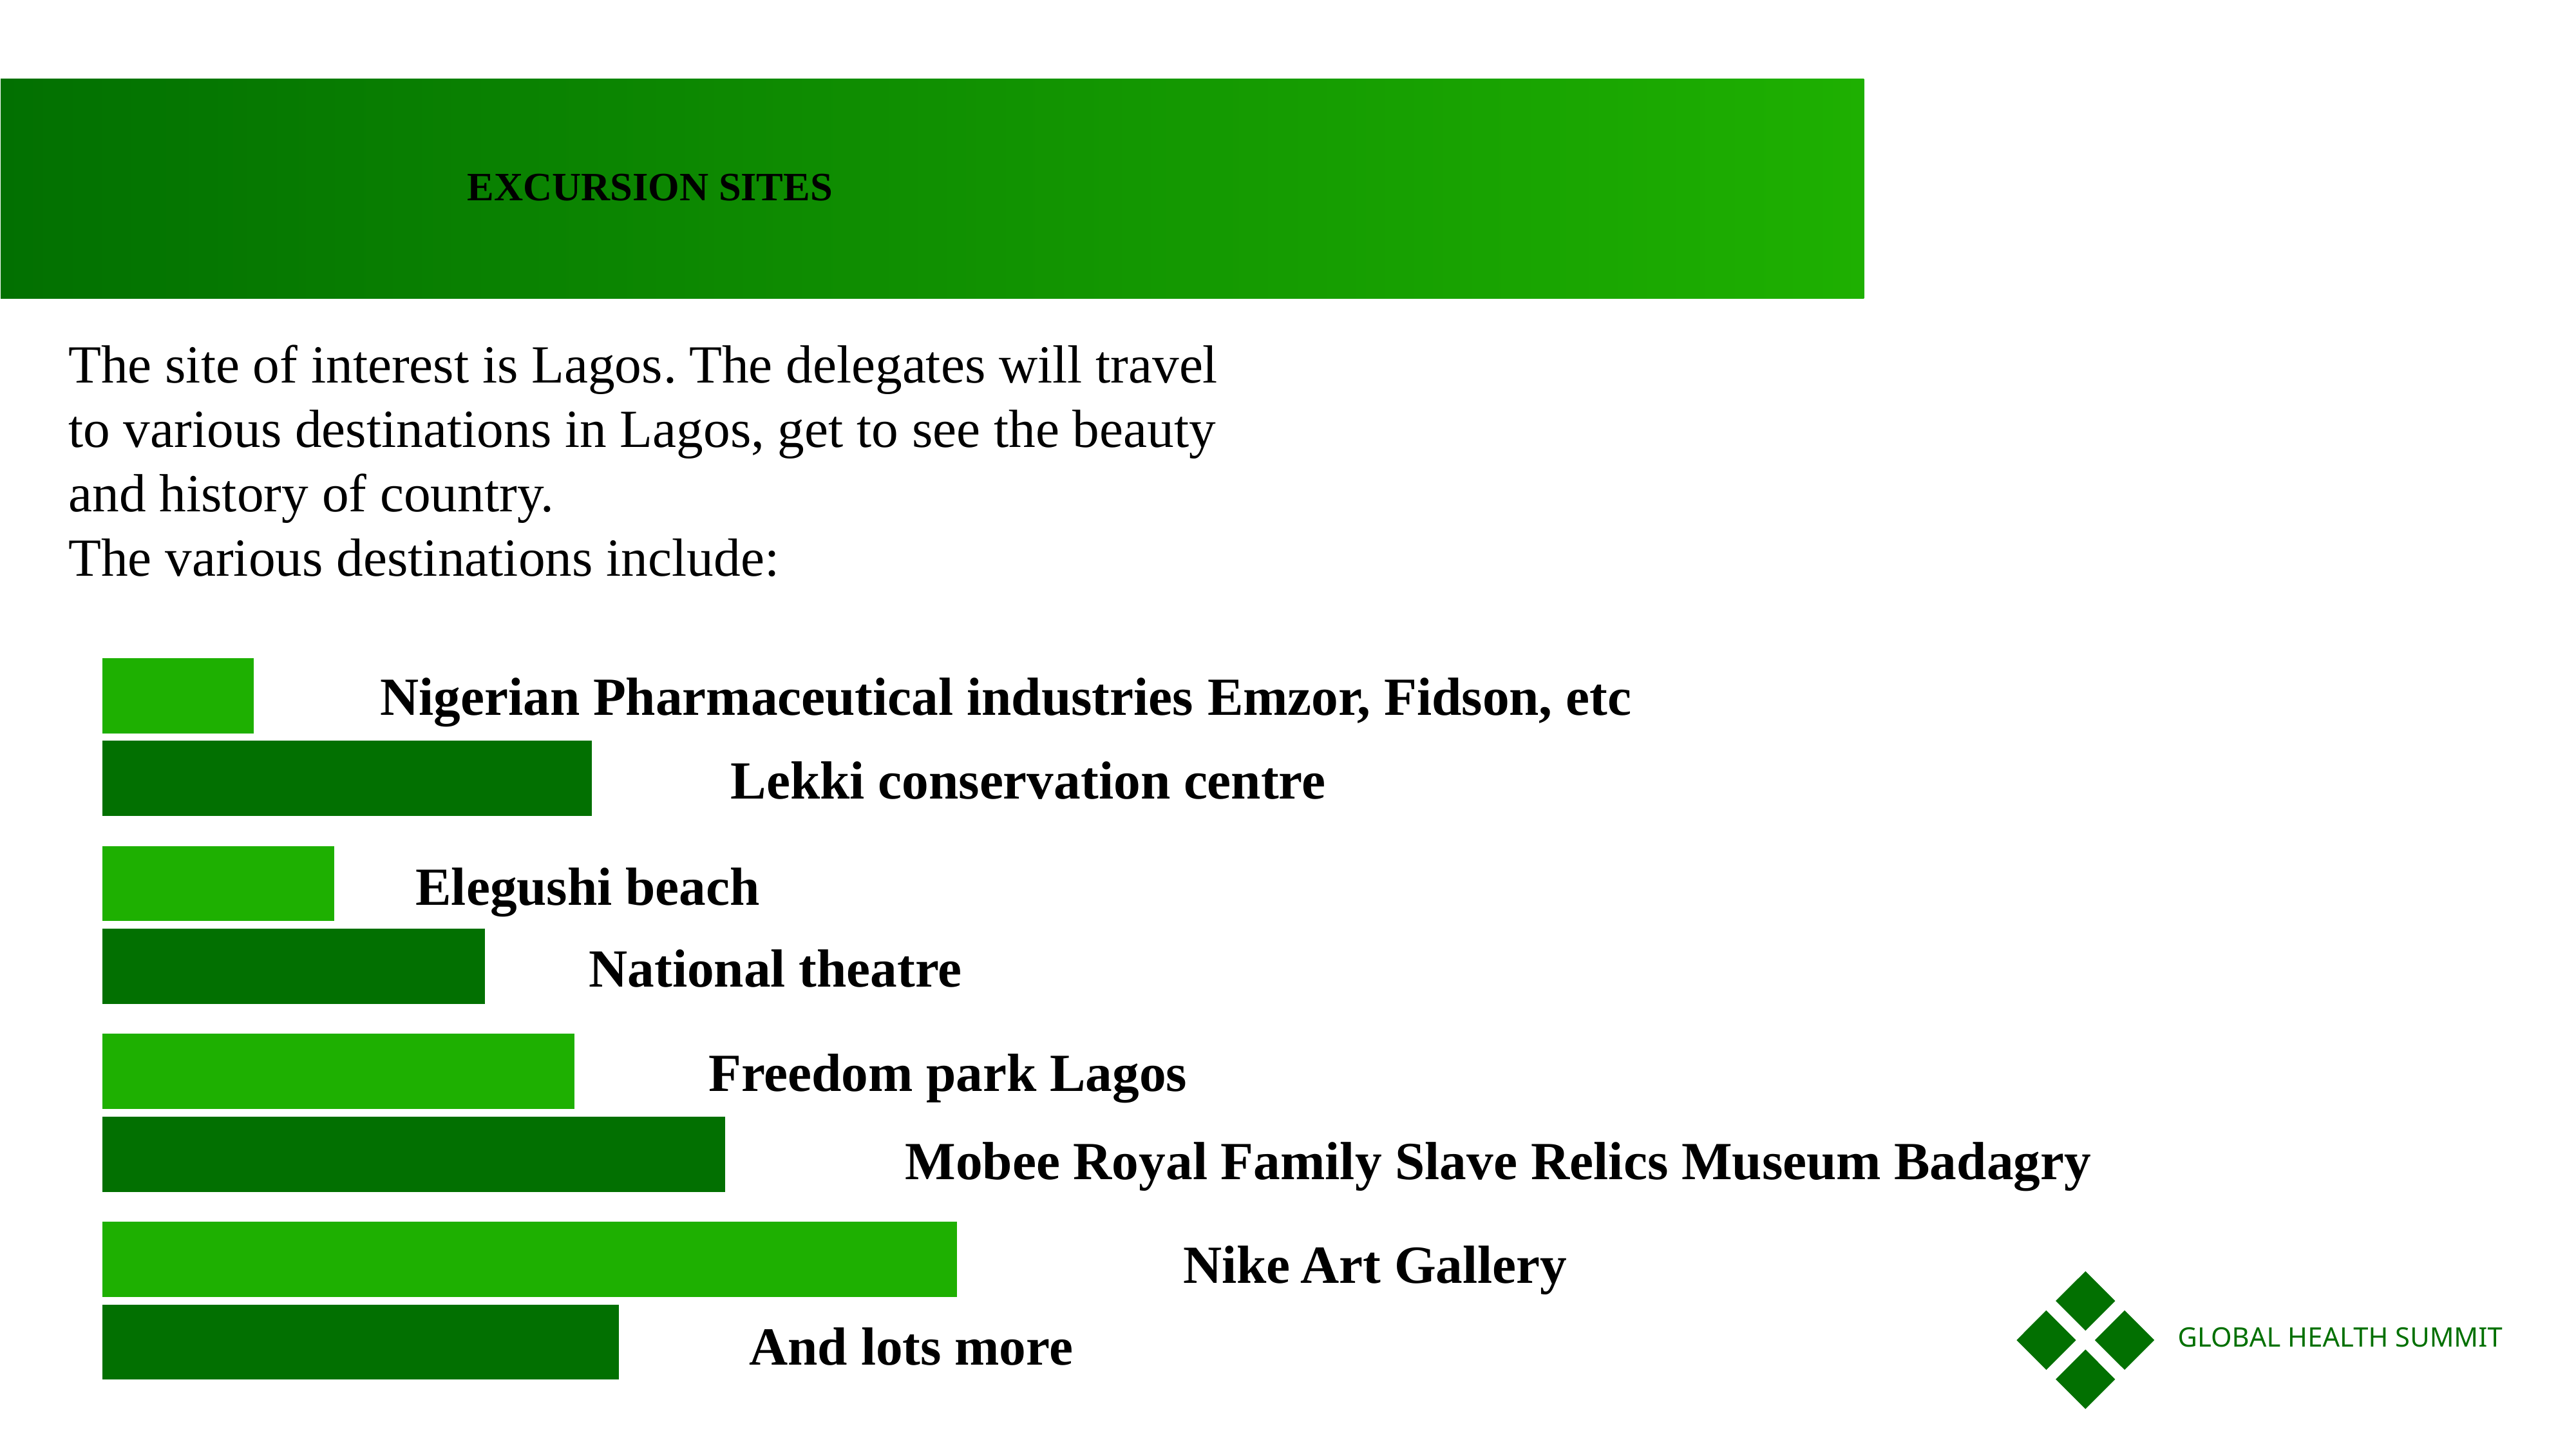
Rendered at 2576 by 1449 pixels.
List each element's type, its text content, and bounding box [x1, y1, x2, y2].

text_box [1, 79, 1864, 299]
text_box EXCURSION SITES [451, 164, 839, 214]
text_box The site of interest is Lagos. The delegates will travel to various destinations in Lagos, get to see the beauty and history of country. The various destinations include: [63, 323, 1225, 592]
text_box Mobee Royal Family Slave Relics Museum Badagry [1221, 1120, 2098, 1195]
text_box Lekki conservation centre [1221, 739, 1332, 815]
text_box Nigerian Pharmaceutical industries Emzor, Fidson, etc [1221, 656, 1716, 732]
chart [70, 593, 1221, 1428]
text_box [2016, 1271, 2545, 1410]
text_box Nike Art Gallery [1221, 1224, 1573, 1300]
